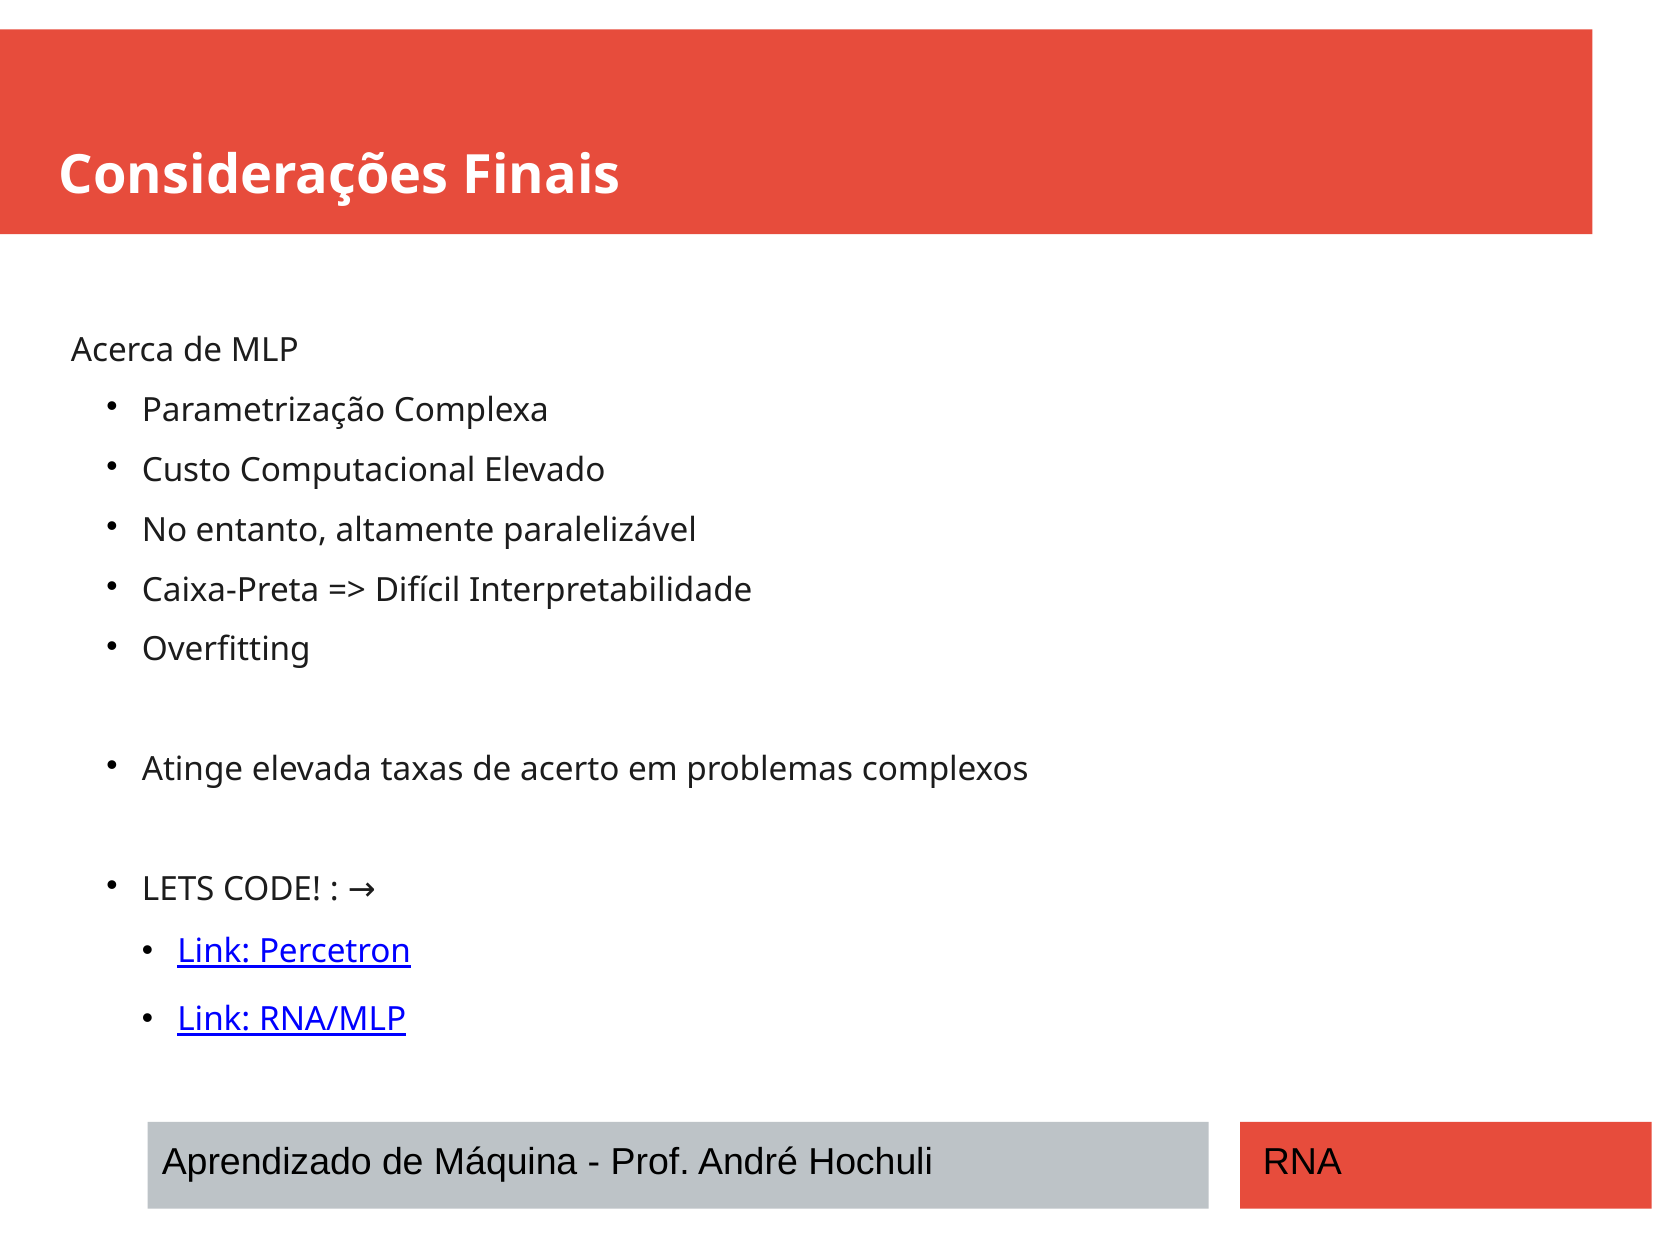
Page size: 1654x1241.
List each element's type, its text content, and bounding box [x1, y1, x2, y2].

text_box Acerca de MLP Parametrização Complexa Custo Computacional Elevado No entanto, altamente paralelizável Caixa-Preta => Difícil Interpretabilidade Overfitting Atinge elevada taxas de acerto em problemas complexos LETS CODE! : → Link: Percetron Link: RNA/MLP [56, 250, 1594, 1130]
text_box Considerações Finais [58, 58, 1593, 205]
text_box RNA [1248, 1129, 1622, 1188]
text_box Aprendizado de Máquina - Prof. André Hochuli [147, 1130, 1203, 1188]
